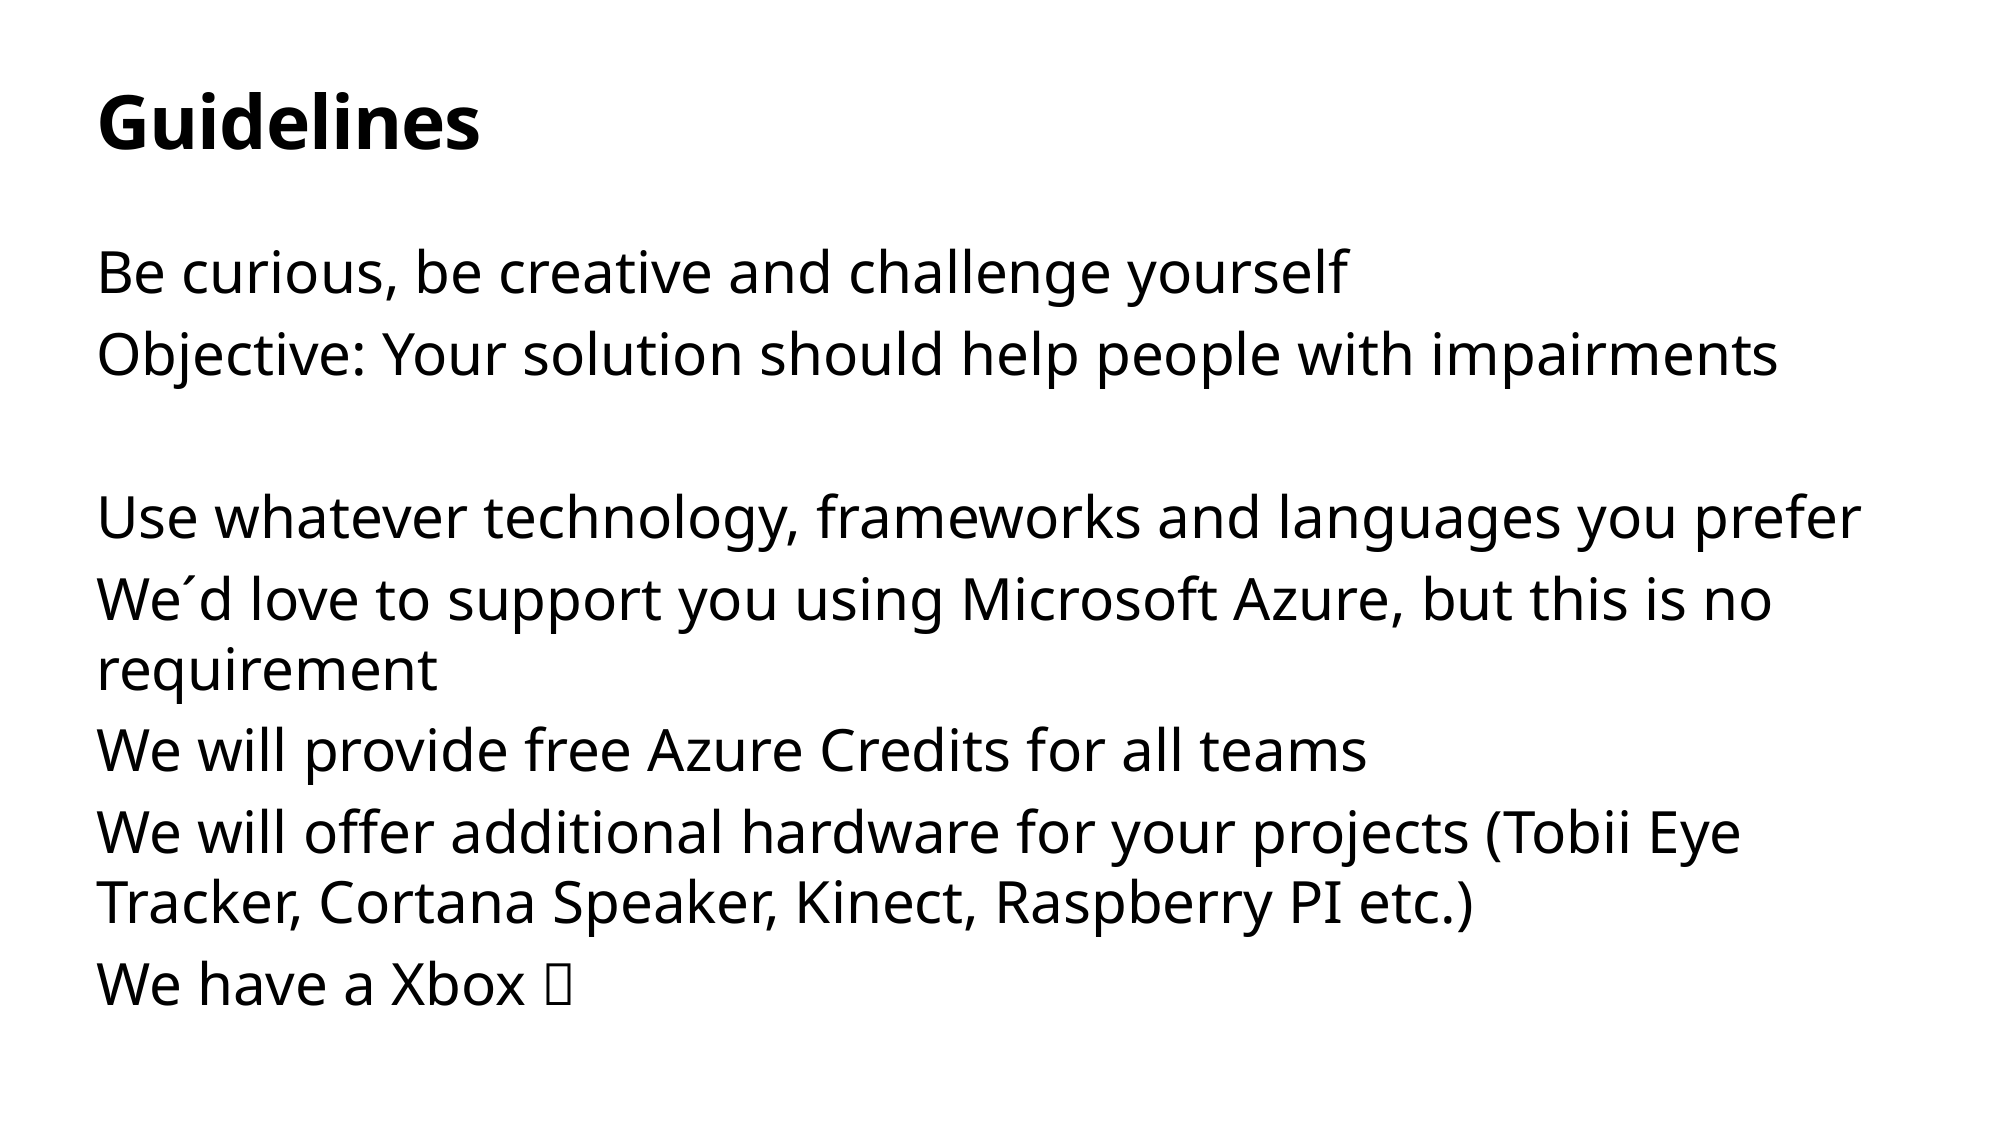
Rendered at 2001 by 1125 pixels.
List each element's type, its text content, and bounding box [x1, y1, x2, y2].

title Guidelines [96, 75, 1904, 166]
list Be curious, be creative and challenge yourself Objective: Your solution should help people with impairments Use whatever technology, frameworks and languages you prefer We´d love to support you using Microsoft Azure, but this is no requirement We will provide free Azure Credits for all teams We will offer additional hardware for your projects (Tobii Eye Tracker, Cortana Speaker, Kinect, Raspberry PI etc.) We have a Xbox  [96, 235, 1904, 1125]
